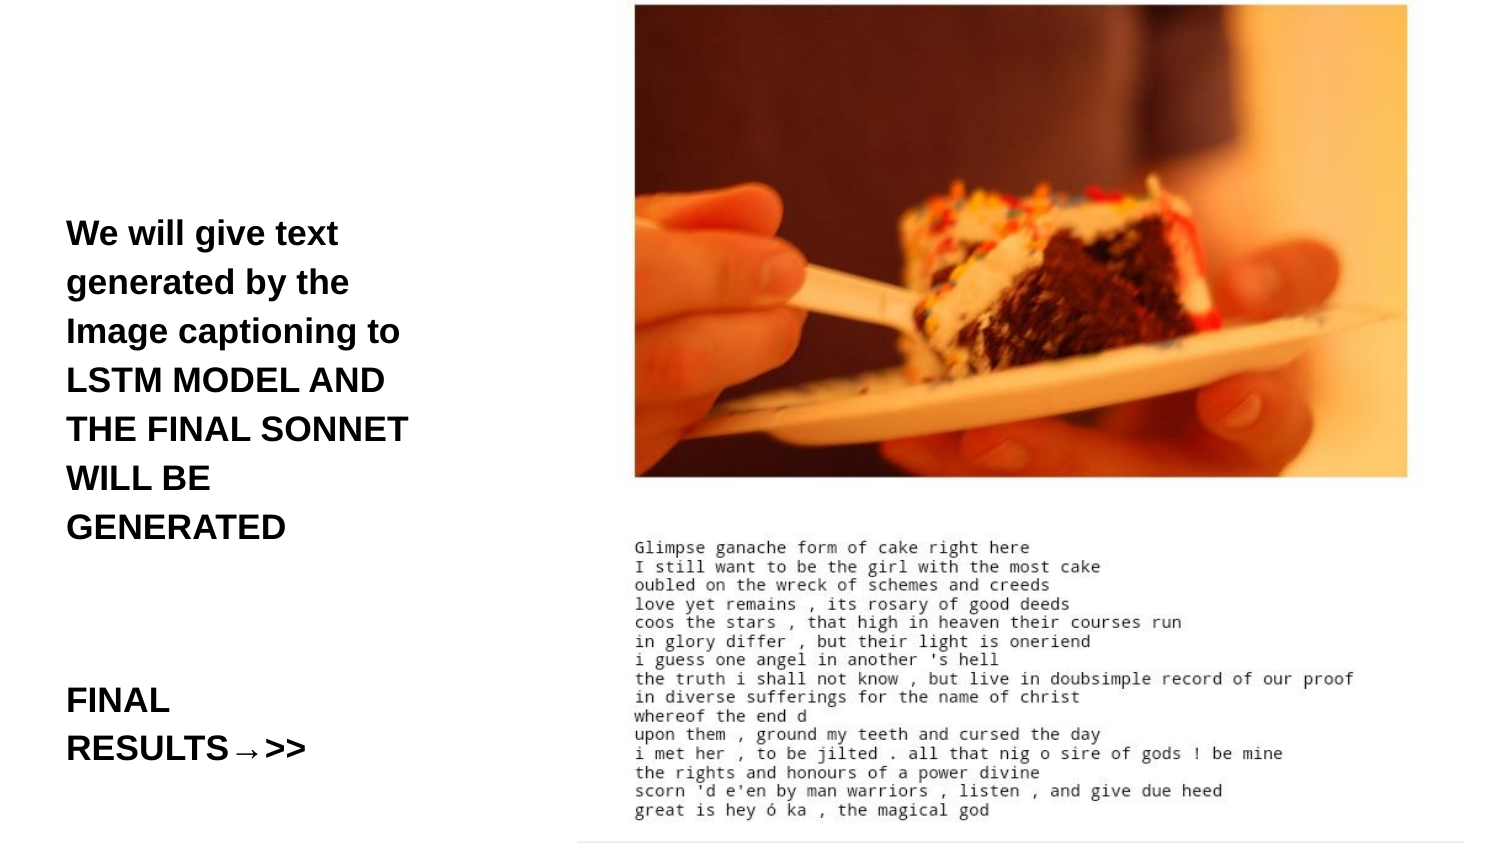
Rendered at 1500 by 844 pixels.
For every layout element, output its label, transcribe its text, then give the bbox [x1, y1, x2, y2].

picture [577, 0, 1465, 844]
list We will give text generated by the Image captioning to LSTM MODEL AND THE FINAL SONNET WILL BE GENERATED FINAL RESULTS→>> [51, 189, 429, 750]
